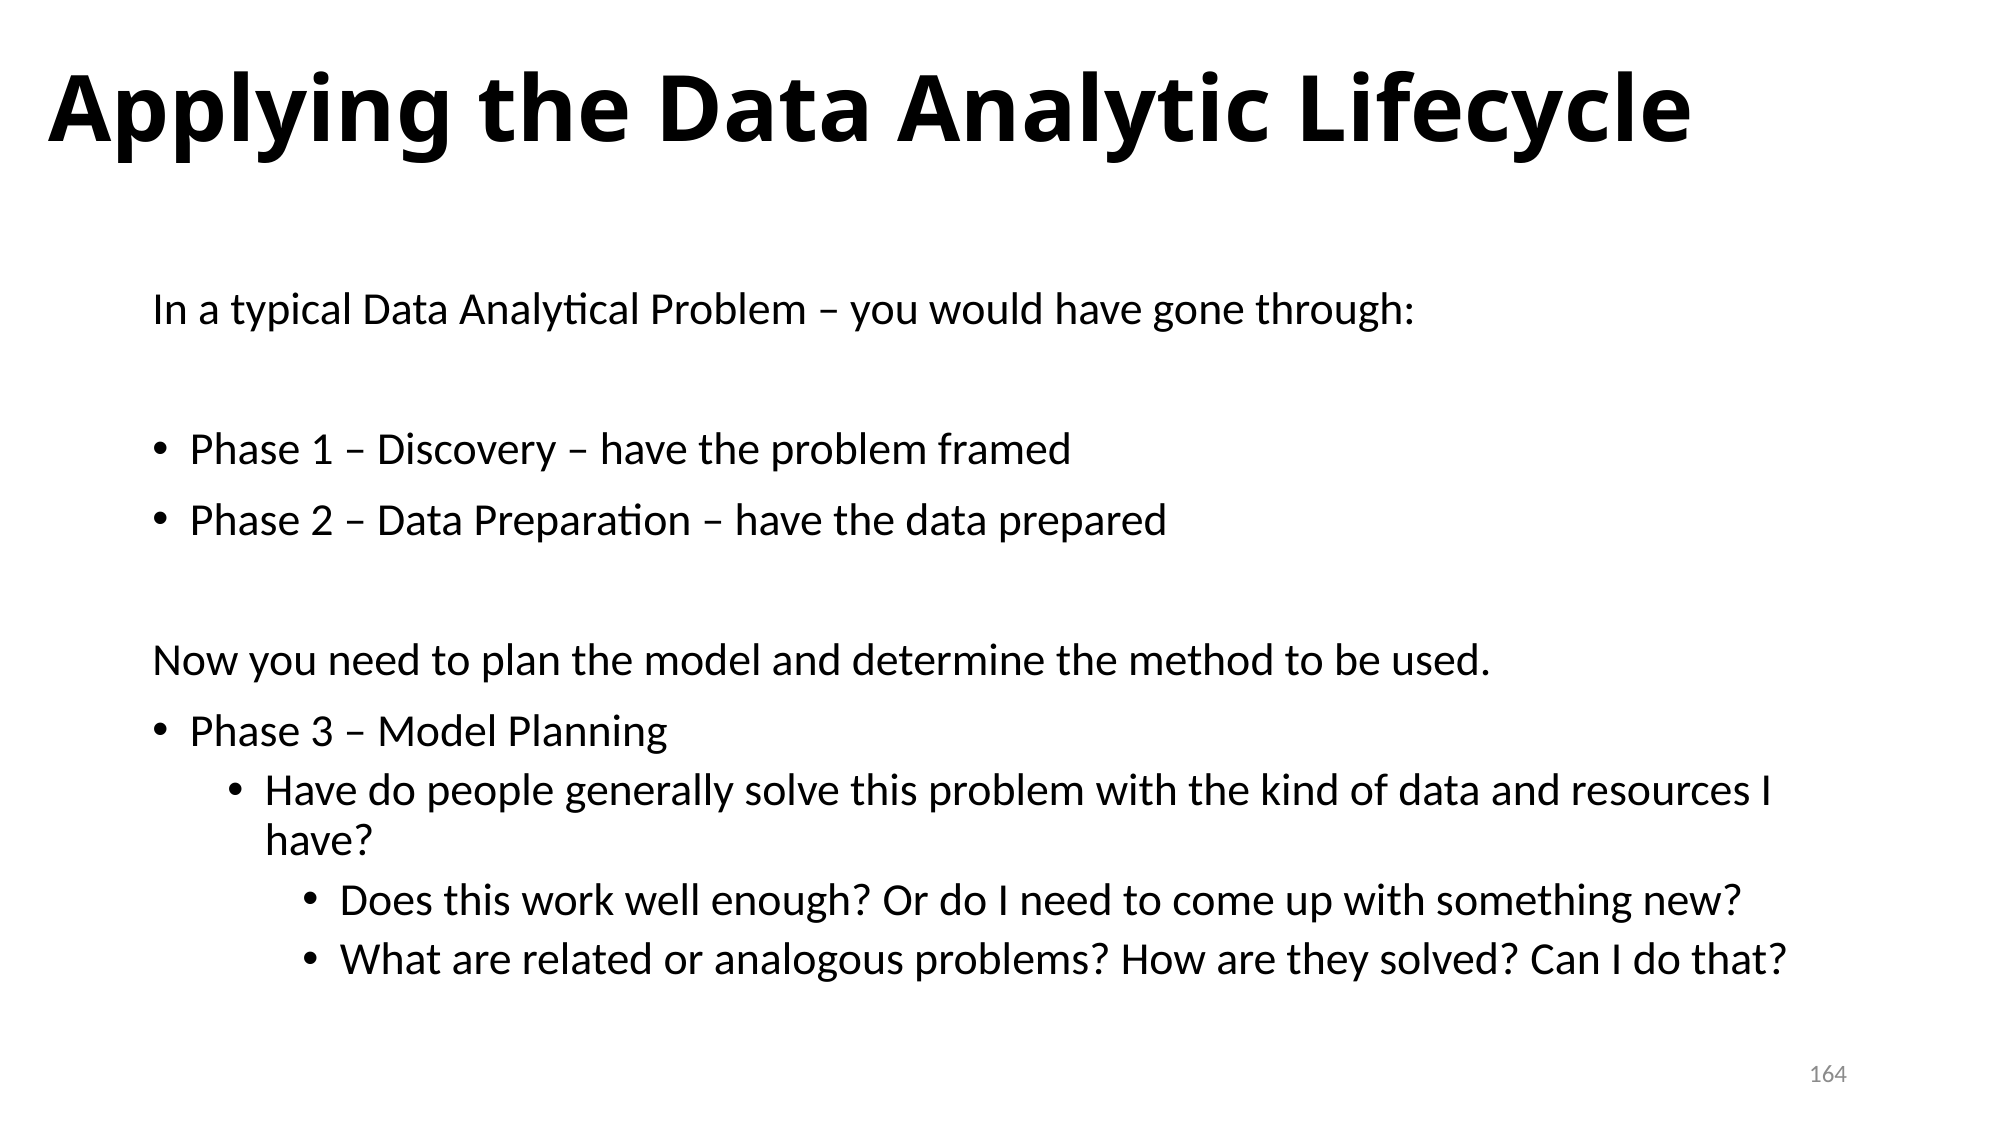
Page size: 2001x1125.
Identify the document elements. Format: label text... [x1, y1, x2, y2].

list In a typical Data Analytical Problem – you would have gone through: Phase 1 – Discovery – have the problem framed Phase 2 – Data Preparation – have the data prepared Now you need to plan the model and determine the method to be used. Phase 3 – Model Planning Have do people generally solve this problem with the kind of data and resources I have? Does this work well enough? Or do I need to come up with something new? What are related or analogous problems? How are they solved? Can I do that? [137, 277, 1891, 1043]
title Applying the Data Analytic Lifecycle [33, 2, 1759, 221]
slide_number 164 [1412, 1042, 1863, 1103]
